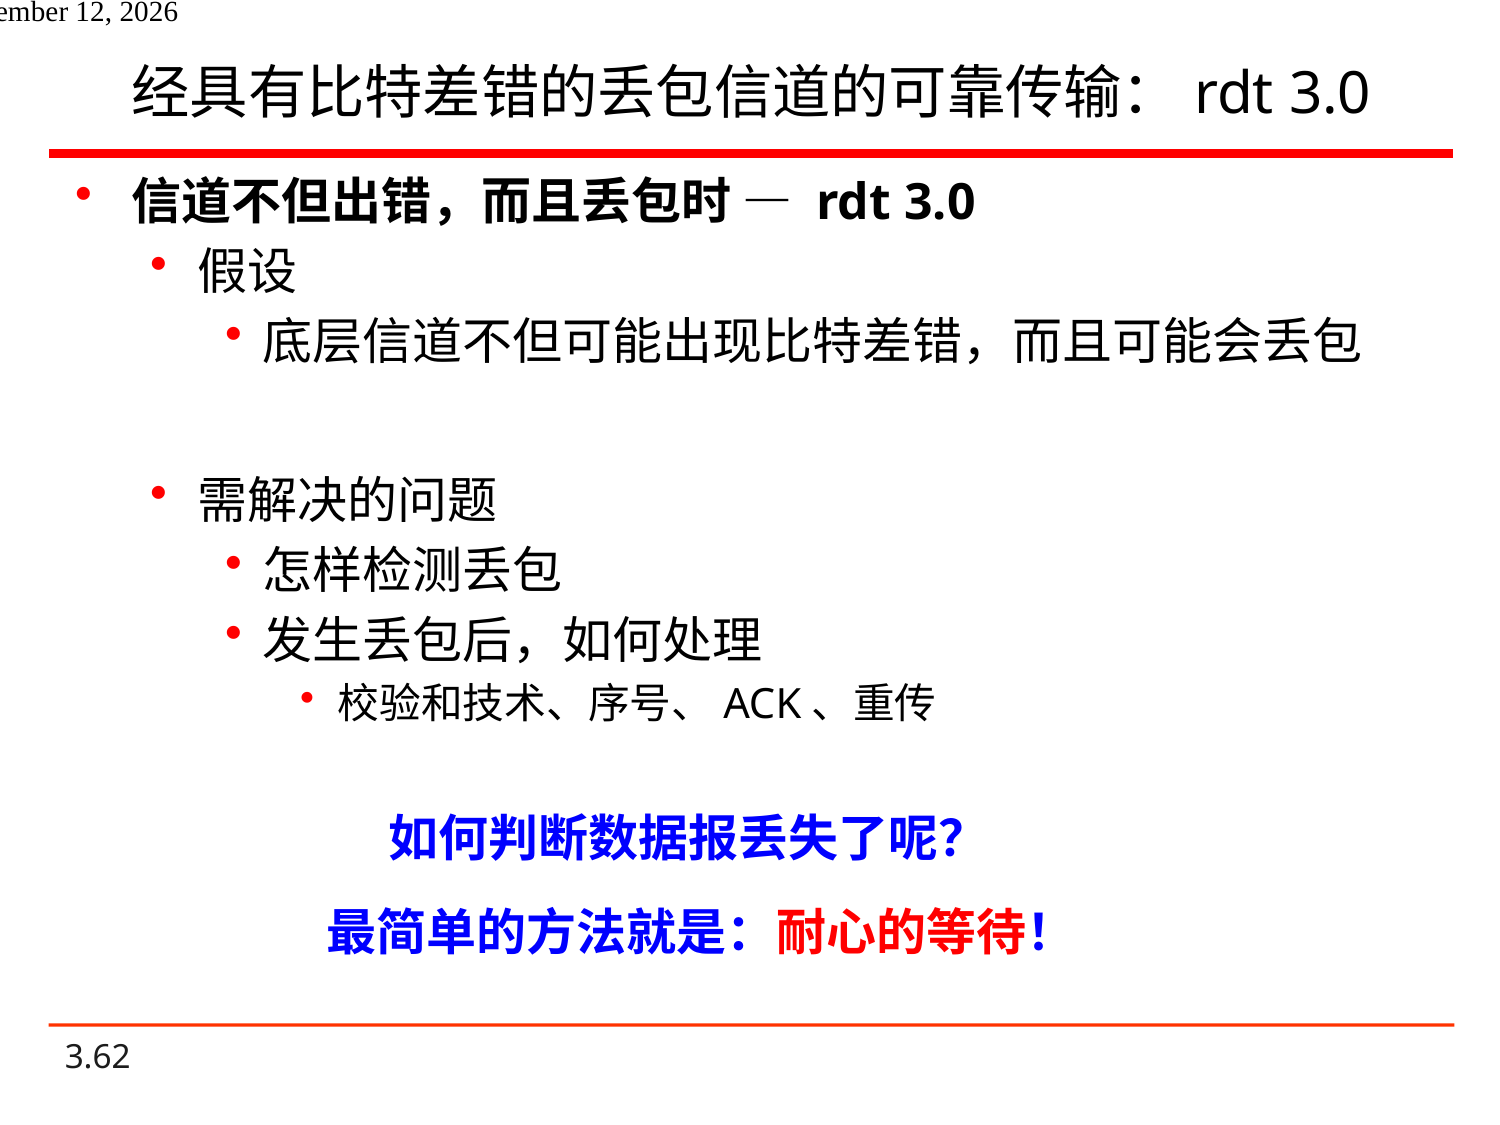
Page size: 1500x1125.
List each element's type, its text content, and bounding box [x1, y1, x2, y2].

text_box 如何判断数据报丢失了呢？ [373, 798, 1004, 874]
title 经具有比特差错的丢包信道的可靠传输：rdt 3.0 [59, 37, 1443, 143]
text_box 最简单的方法就是：耐心的等待！ [311, 893, 1092, 968]
list 信道不但出错，而且丢包时 — rdt 3.0 假设 底层信道不但可能出现比特差错，而且可能会丢包 需解决的问题 怎样检测丢包 发生丢包后，如何处理 校验和技术、序号、ACK、重传 [59, 161, 1443, 744]
